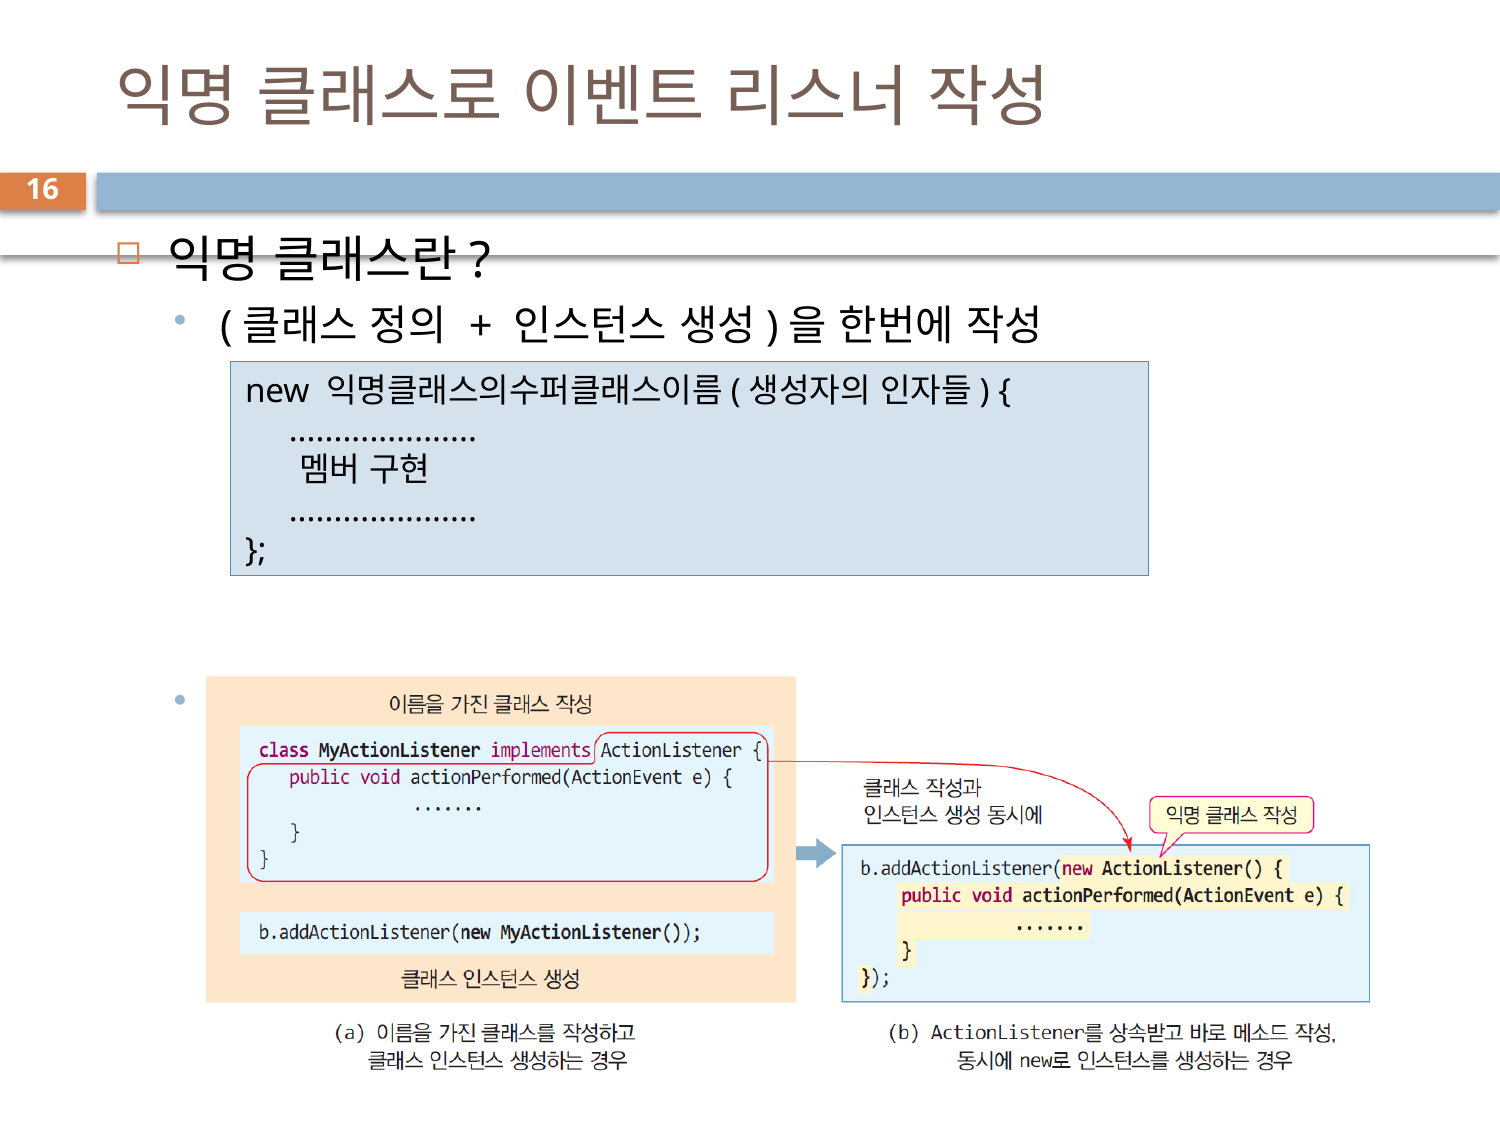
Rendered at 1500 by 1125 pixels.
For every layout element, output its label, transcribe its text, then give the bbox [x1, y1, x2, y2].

list 익명 클래스란? (클래스 정의 + 인스턴스 생성)을 한번에 작성 ActionListener를 구현하는 익명의 이벤트 리스너 작성 예 [100, 219, 1438, 1047]
text_box new 익명클래스의수퍼클래스이름(생성자의 인자들) { ..................... 멤버 구현 ..................... }; [230, 361, 1149, 576]
title 익명 클래스로 이벤트 리스너 작성 [100, 37, 1438, 149]
slide_number 16 [0, 170, 87, 211]
picture [194, 668, 1387, 1083]
